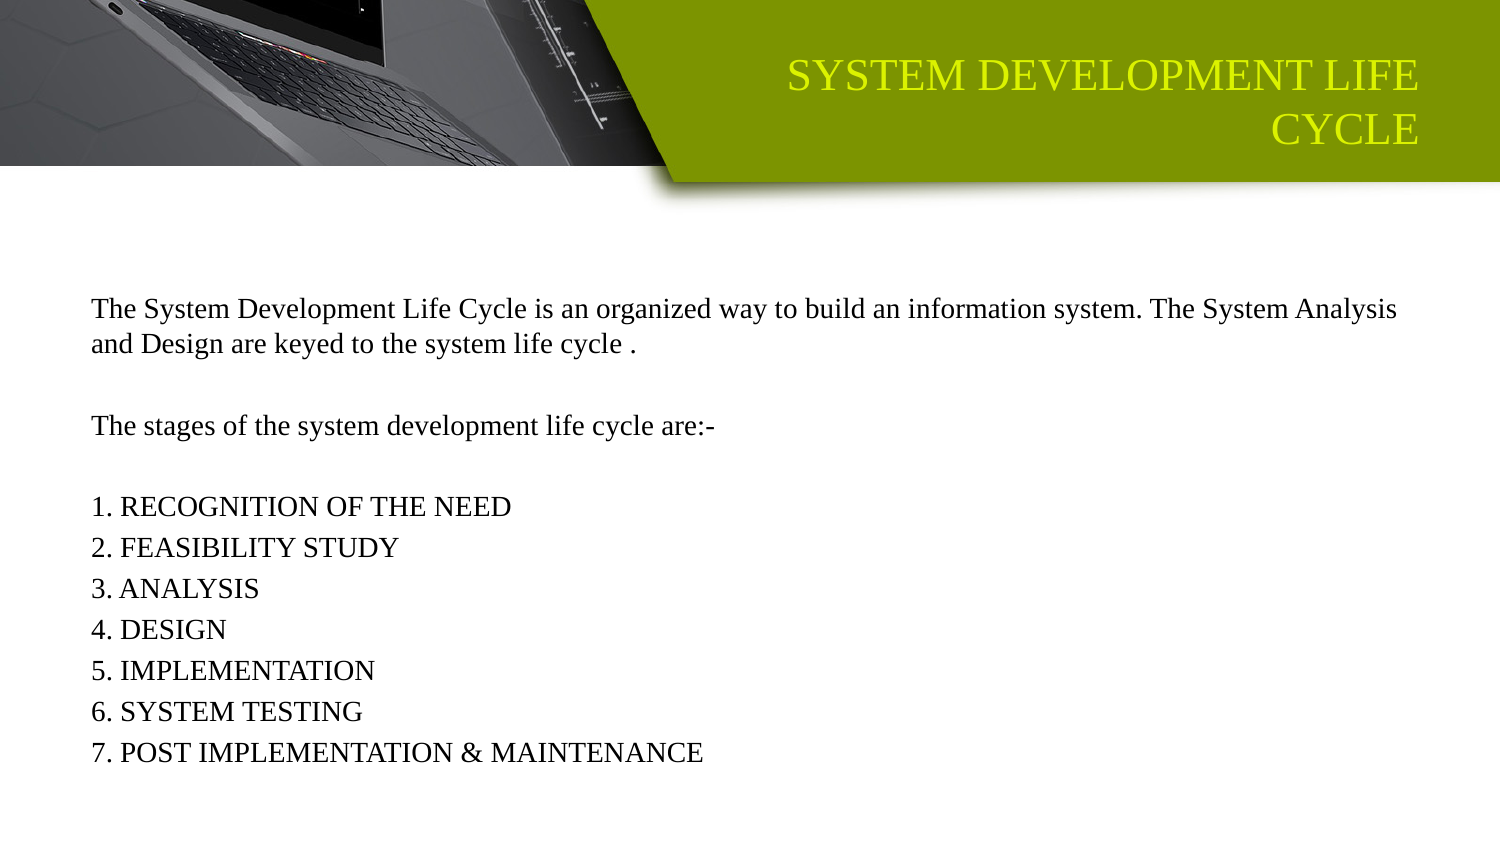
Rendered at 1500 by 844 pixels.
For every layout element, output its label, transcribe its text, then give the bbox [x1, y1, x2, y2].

list The System Development Life Cycle is an organized way to build an information system. The System Analysis and Design are keyed to the system life cycle . The stages of the system development life cycle are:- 1. RECOGNITION OF THE NEED 2. FEASIBILITY STUDY 3. ANALYSIS 4. DESIGN 5. IMPLEMENTATION 6. SYSTEM TESTING 7. POST IMPLEMENTATION & MAINTENANCE [76, 199, 1429, 784]
title SYSTEM DEVELOPMENT LIFE CYCLE [79, 36, 1435, 162]
picture [0, 0, 1500, 844]
